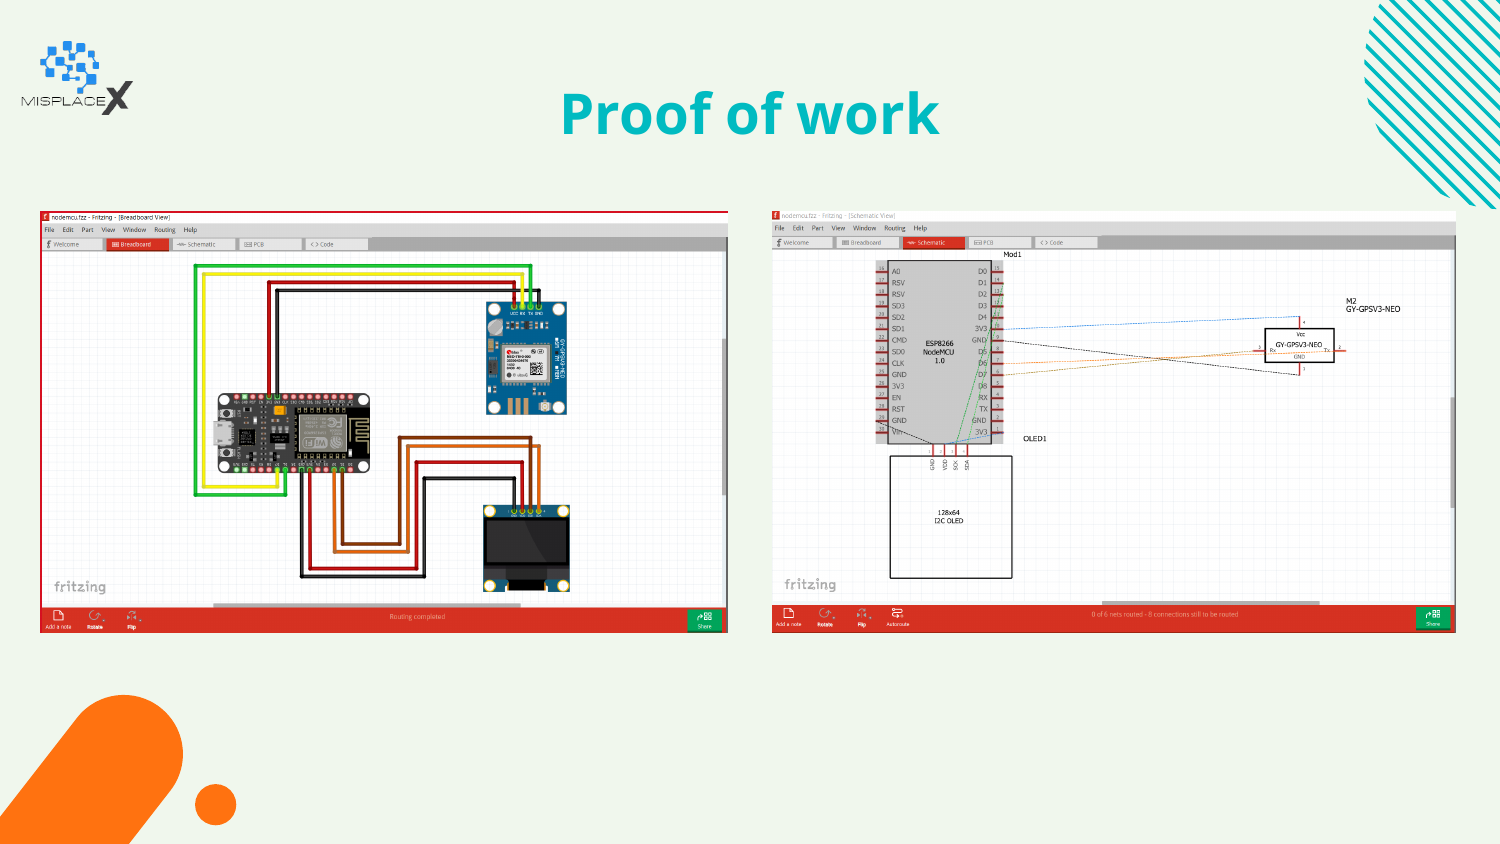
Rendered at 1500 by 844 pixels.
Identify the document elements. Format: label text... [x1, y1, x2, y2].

title Proof of work [176, 63, 1324, 170]
picture [16, 11, 136, 131]
picture [40, 211, 728, 633]
picture [772, 211, 1456, 633]
